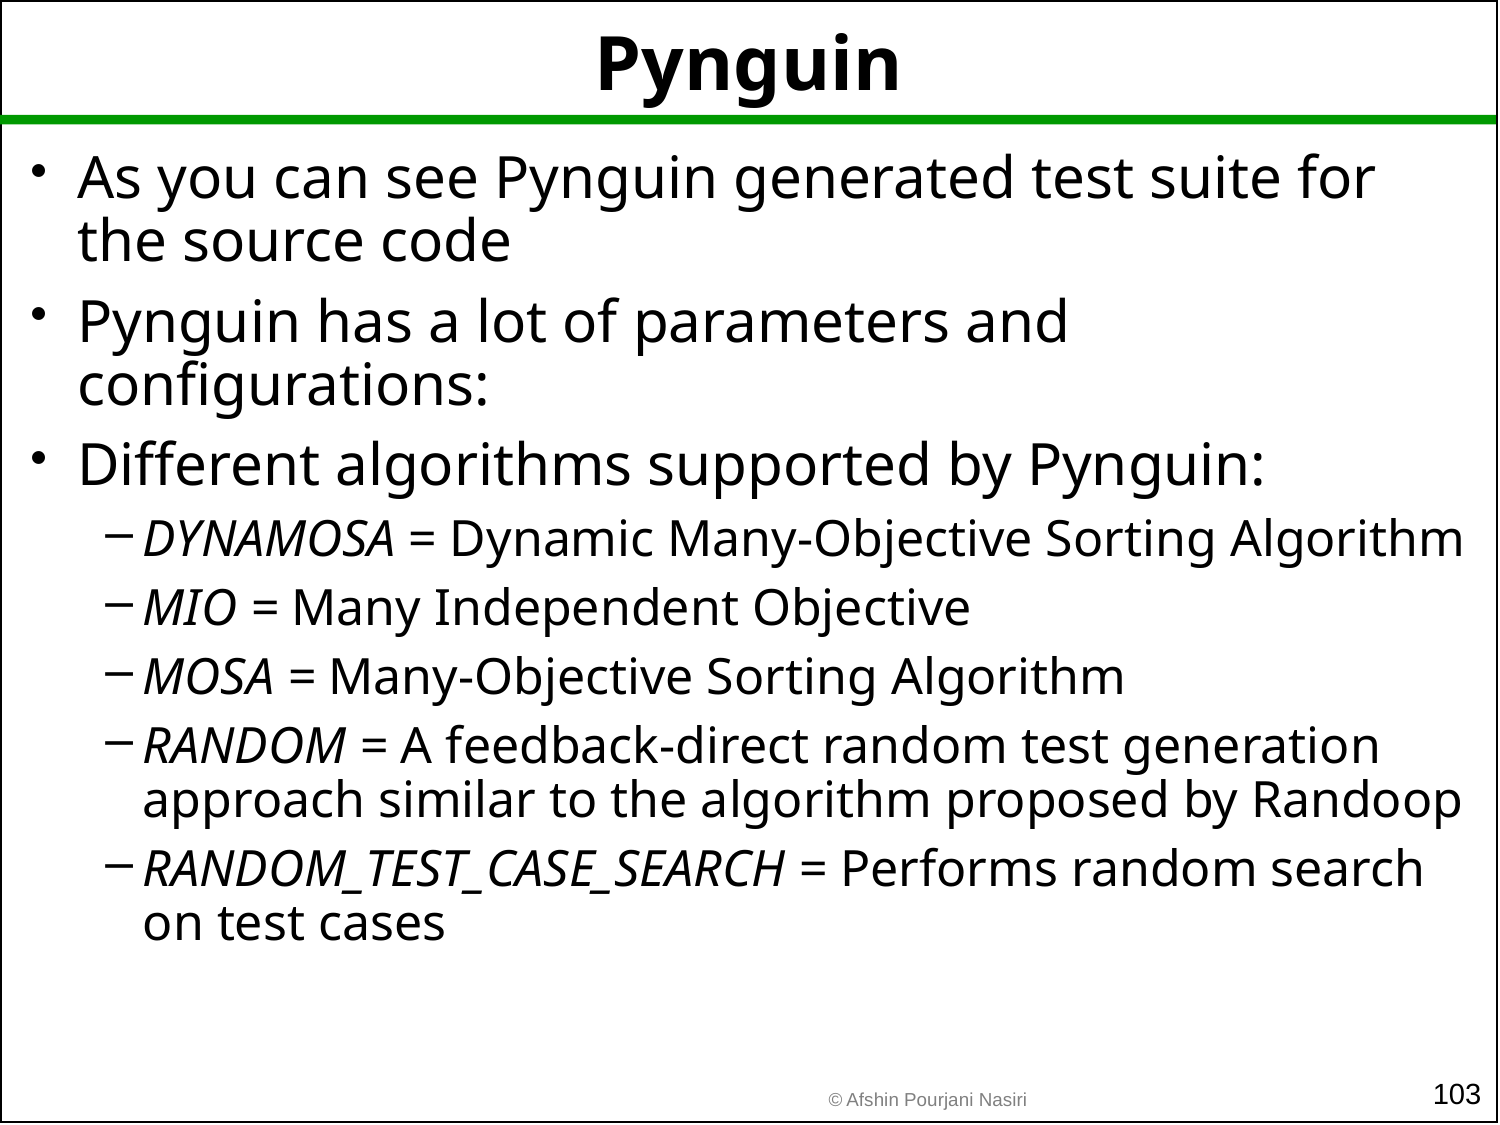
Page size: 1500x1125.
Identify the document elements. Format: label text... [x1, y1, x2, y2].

list As you can see Pynguin generated test suite for the source code Pynguin has a lot of parameters and configurations: Different algorithms supported by Pynguin: DYNAMOSA = Dynamic Many-Objective Sorting Algorithm MIO = Many Independent Objective MOSA = Many-Objective Sorting Algorithm RANDOM = A feedback-direct random test generation approach similar to the algorithm proposed by Randoop RANDOM_TEST_CASE_SEARCH = Performs random search on test cases [15, 141, 1485, 1074]
footer © Afshin Pourjani Nasiri [690, 1078, 1166, 1118]
slide_number 103 [1184, 1077, 1498, 1118]
title Pynguin [14, 7, 1483, 125]
